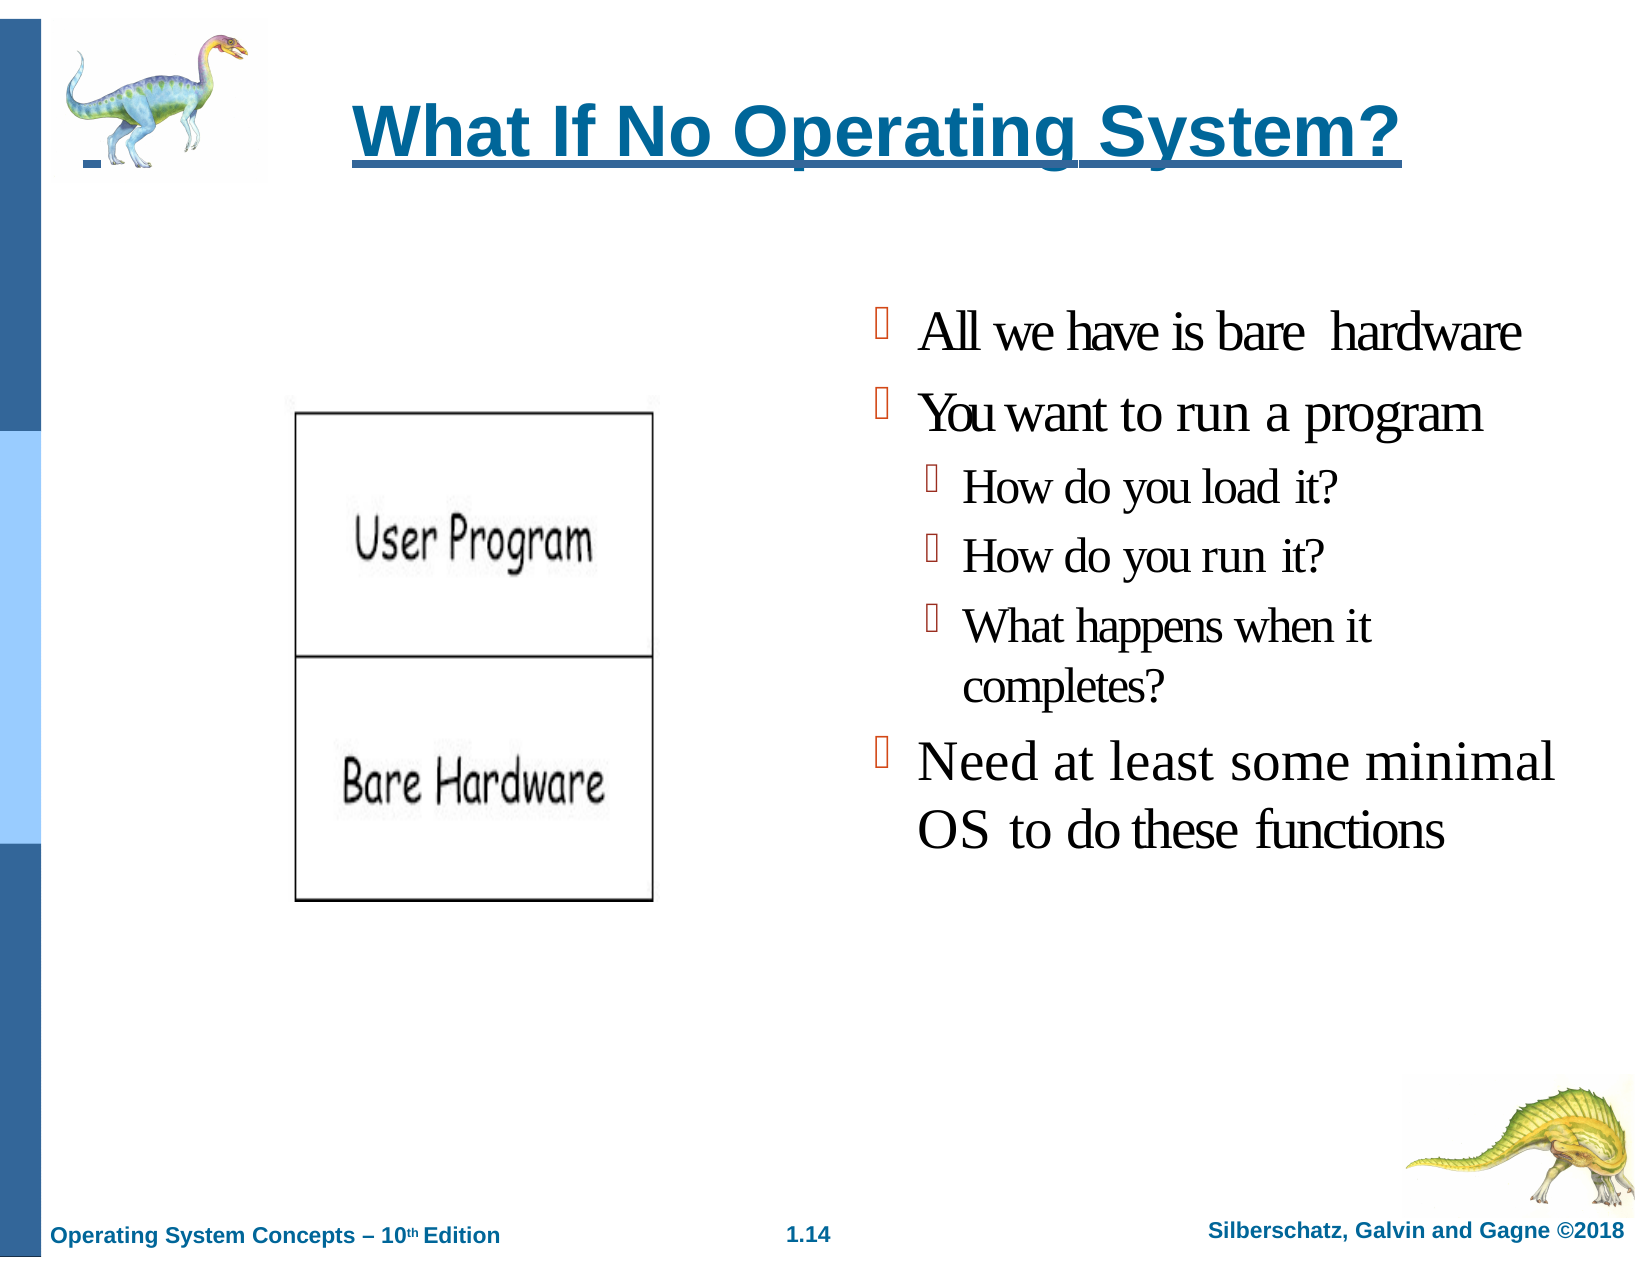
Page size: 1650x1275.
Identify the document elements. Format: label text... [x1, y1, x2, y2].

text_box All we have is bare hardware You want to run a program How do you load it? How do you run it? What happens when it completes? Need at least some minimal OS to do these functions [871, 280, 1585, 861]
text_box [1402, 1074, 1635, 1218]
footer Silberschatz, Galvin and Gagne ©2018 [1206, 1215, 1626, 1275]
slide_number 1. [783, 1219, 838, 1275]
title What If No Operating System? [80, 80, 1543, 296]
slide_number Operating System Concepts – 10th Edition [47, 1221, 508, 1275]
text_box [0, 431, 42, 1257]
text_box [284, 395, 660, 902]
picture [51, 18, 268, 183]
